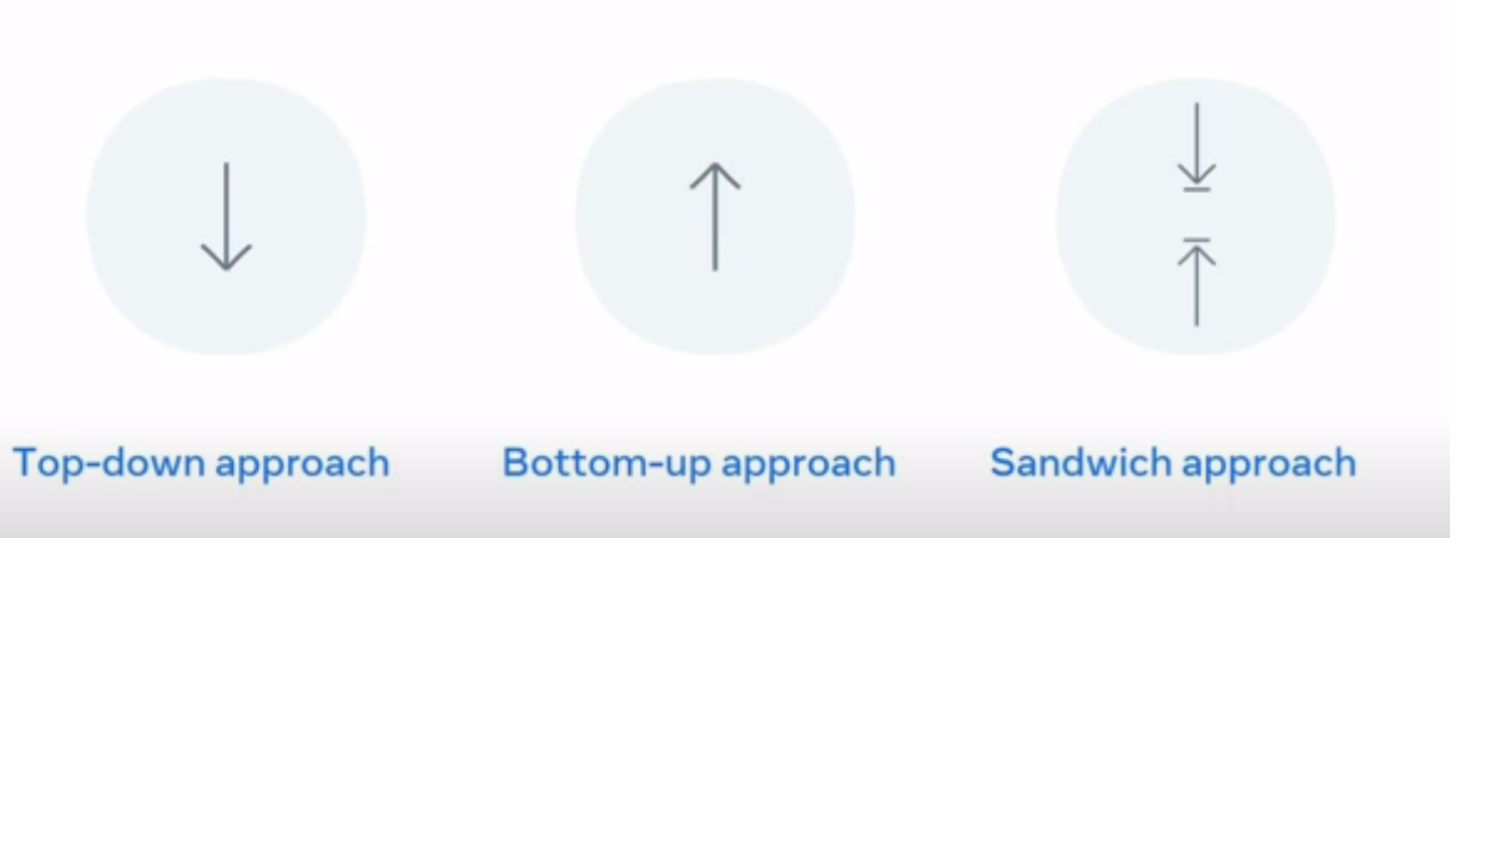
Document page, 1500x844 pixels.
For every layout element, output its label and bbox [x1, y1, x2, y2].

picture [0, 0, 1451, 539]
